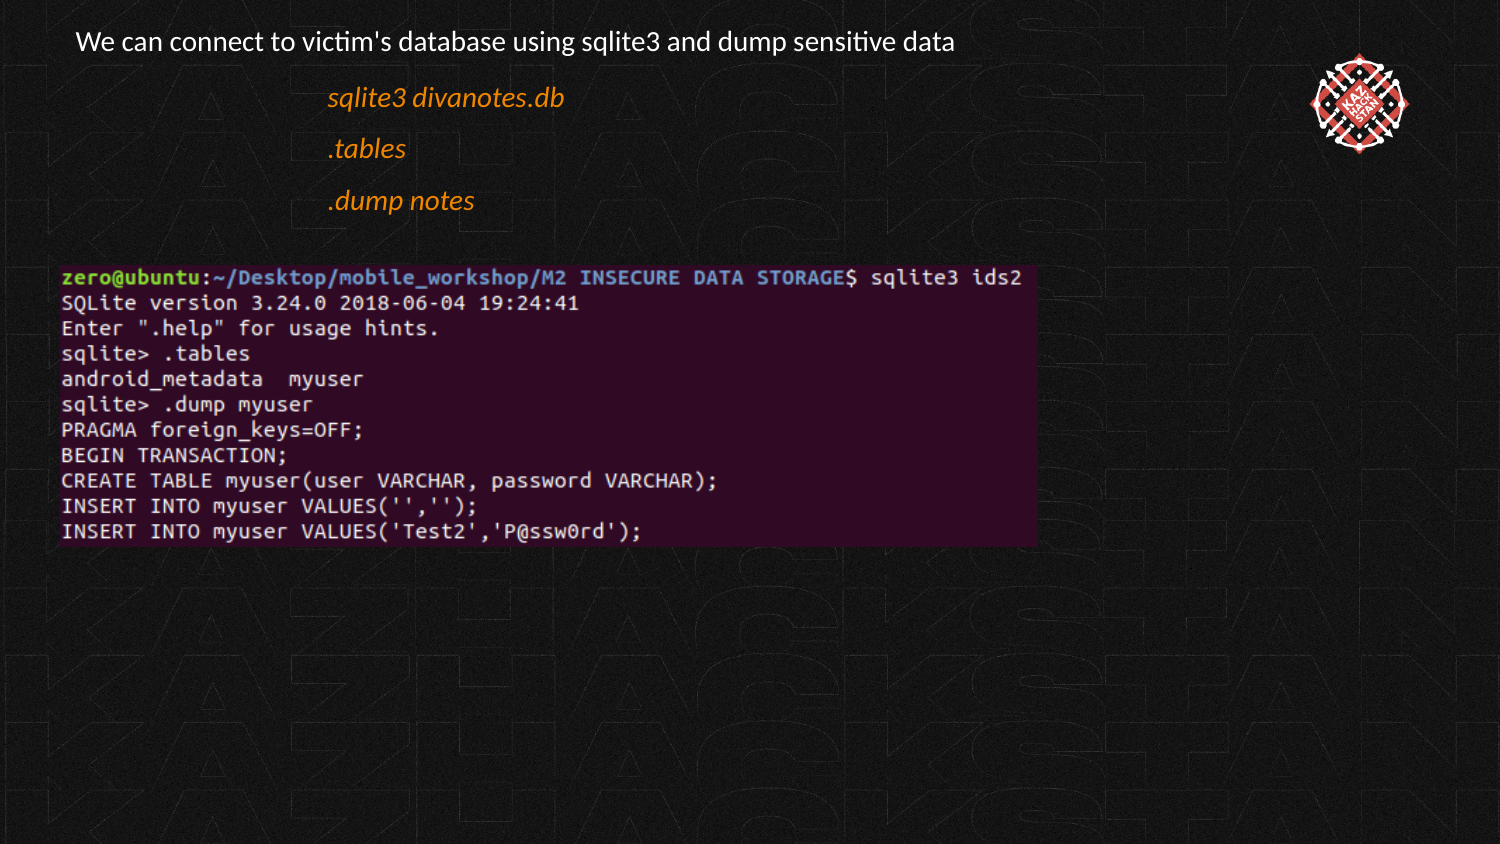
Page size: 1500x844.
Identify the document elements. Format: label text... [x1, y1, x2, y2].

text_box We can connect to victim's database using sqlite3 and dump sensitive data [60, 14, 1132, 65]
picture [0, 0, 1500, 844]
text_box sqlite3 divanotes.db .tables .dump notes [312, 70, 1063, 224]
